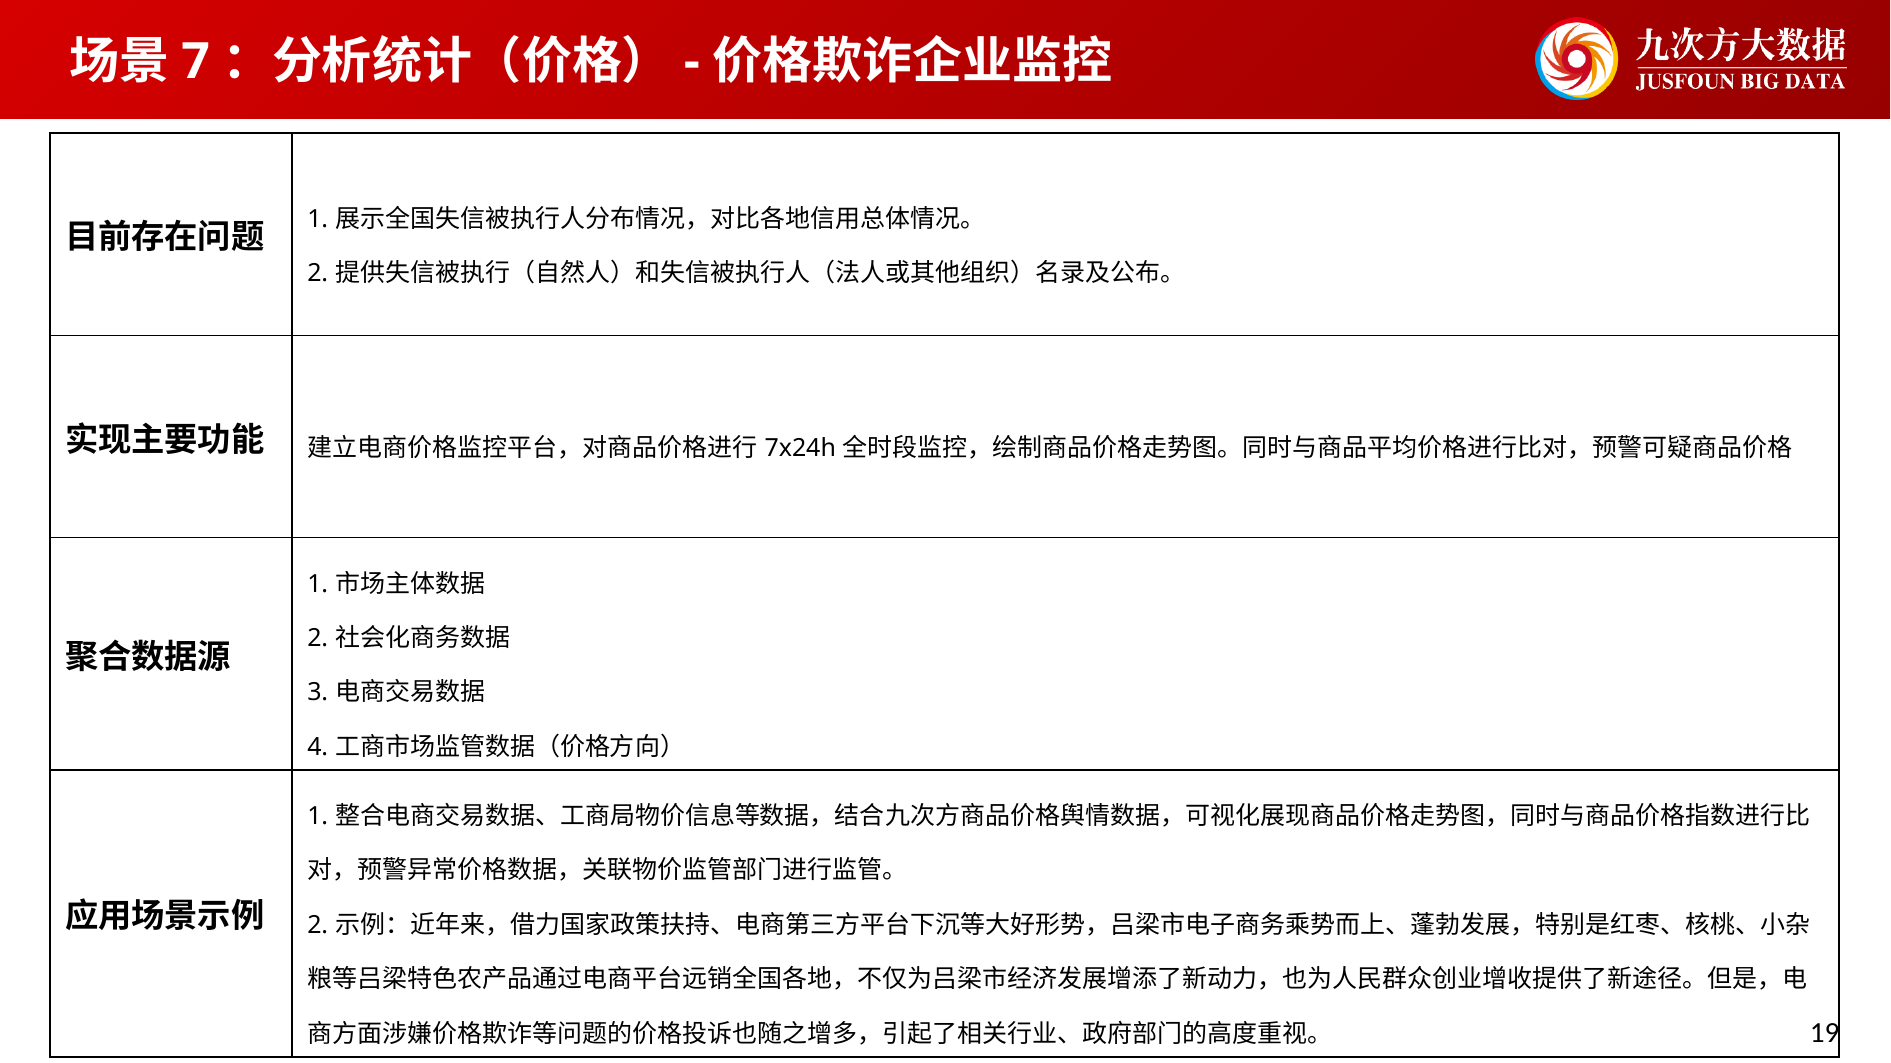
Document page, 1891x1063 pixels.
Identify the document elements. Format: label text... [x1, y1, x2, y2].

text_box 场景7：分析统计（价格）-价格欺诈企业监控 [52, 10, 1839, 107]
table_cell 1.整合电商交易数据、工商局物价信息等数据，结合九次方商品价格舆情数据，可视化展现商品价格走势图，同时与商品价格指数进行比对，预警异常价格数据，关联物价监管部门进行监管。 2.示例：近年来，借力国家政策扶持、电商第三方平台下沉等大好形势，吕梁市电子商务乘势而上、蓬勃发展，特别是红枣、核桃、小杂粮等吕梁特色农产品通过电商平台远销全国各地，不仅为吕梁市经济发展增添了新动力，也为人民群众创业增收提供了新途径。但是，电商方面涉嫌价格欺诈等问题的价格投诉也随之增多，引起了相关行业、政府部门的高度重视。 [293, 771, 1838, 1056]
text_box 19 [1413, 1005, 1855, 1063]
picture [1839, 17, 1847, 100]
table_header 目前存在问题 [51, 134, 291, 335]
table_cell 聚合数据源 [51, 538, 291, 769]
table_header 1.展示全国失信被执行人分布情况，对比各地信用总体情况。 2.提供失信被执行（自然人）和失信被执行人（法人或其他组织）名录及公布。 [293, 134, 1838, 335]
table_cell 应用场景示例 [51, 771, 291, 1056]
table_cell 建立电商价格监控平台，对商品价格进行7x24h全时段监控，绘制商品价格走势图。同时与商品平均价格进行比对，预警可疑商品价格 [293, 336, 1838, 537]
table_cell 1.市场主体数据 2.社会化商务数据 3.电商交易数据 4.工商市场监管数据（价格方向） [293, 538, 1838, 769]
table_cell 实现主要功能 [51, 336, 291, 537]
